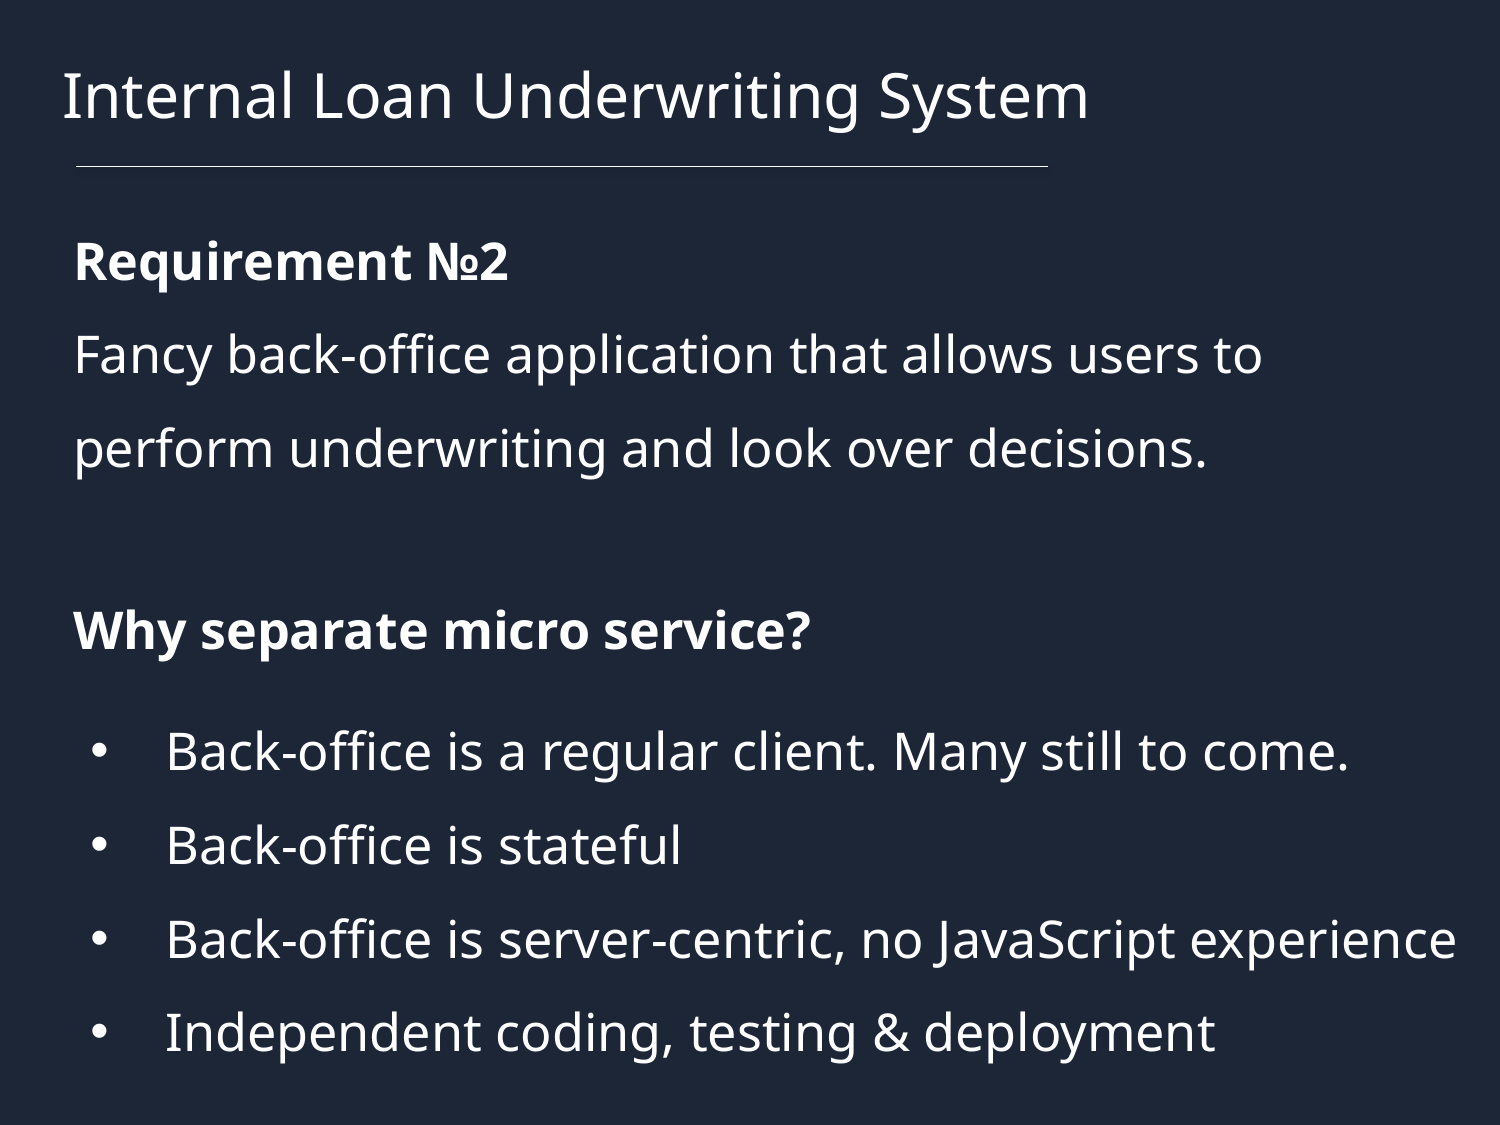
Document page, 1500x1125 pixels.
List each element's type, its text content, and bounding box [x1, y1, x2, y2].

text_box Requirement №2 Fancy back-office application that allows users to perform underwriting and look over decisions. [58, 189, 1457, 486]
text_box Internal Loan Underwriting System [47, 48, 1107, 138]
text_box Back-office is a regular client. Many still to come. Back-office is stateful Back-office is server-centric, no JavaScript experience Independent coding, testing & deployment [75, 680, 1474, 1070]
text_box Why separate micro service? [58, 558, 1457, 668]
